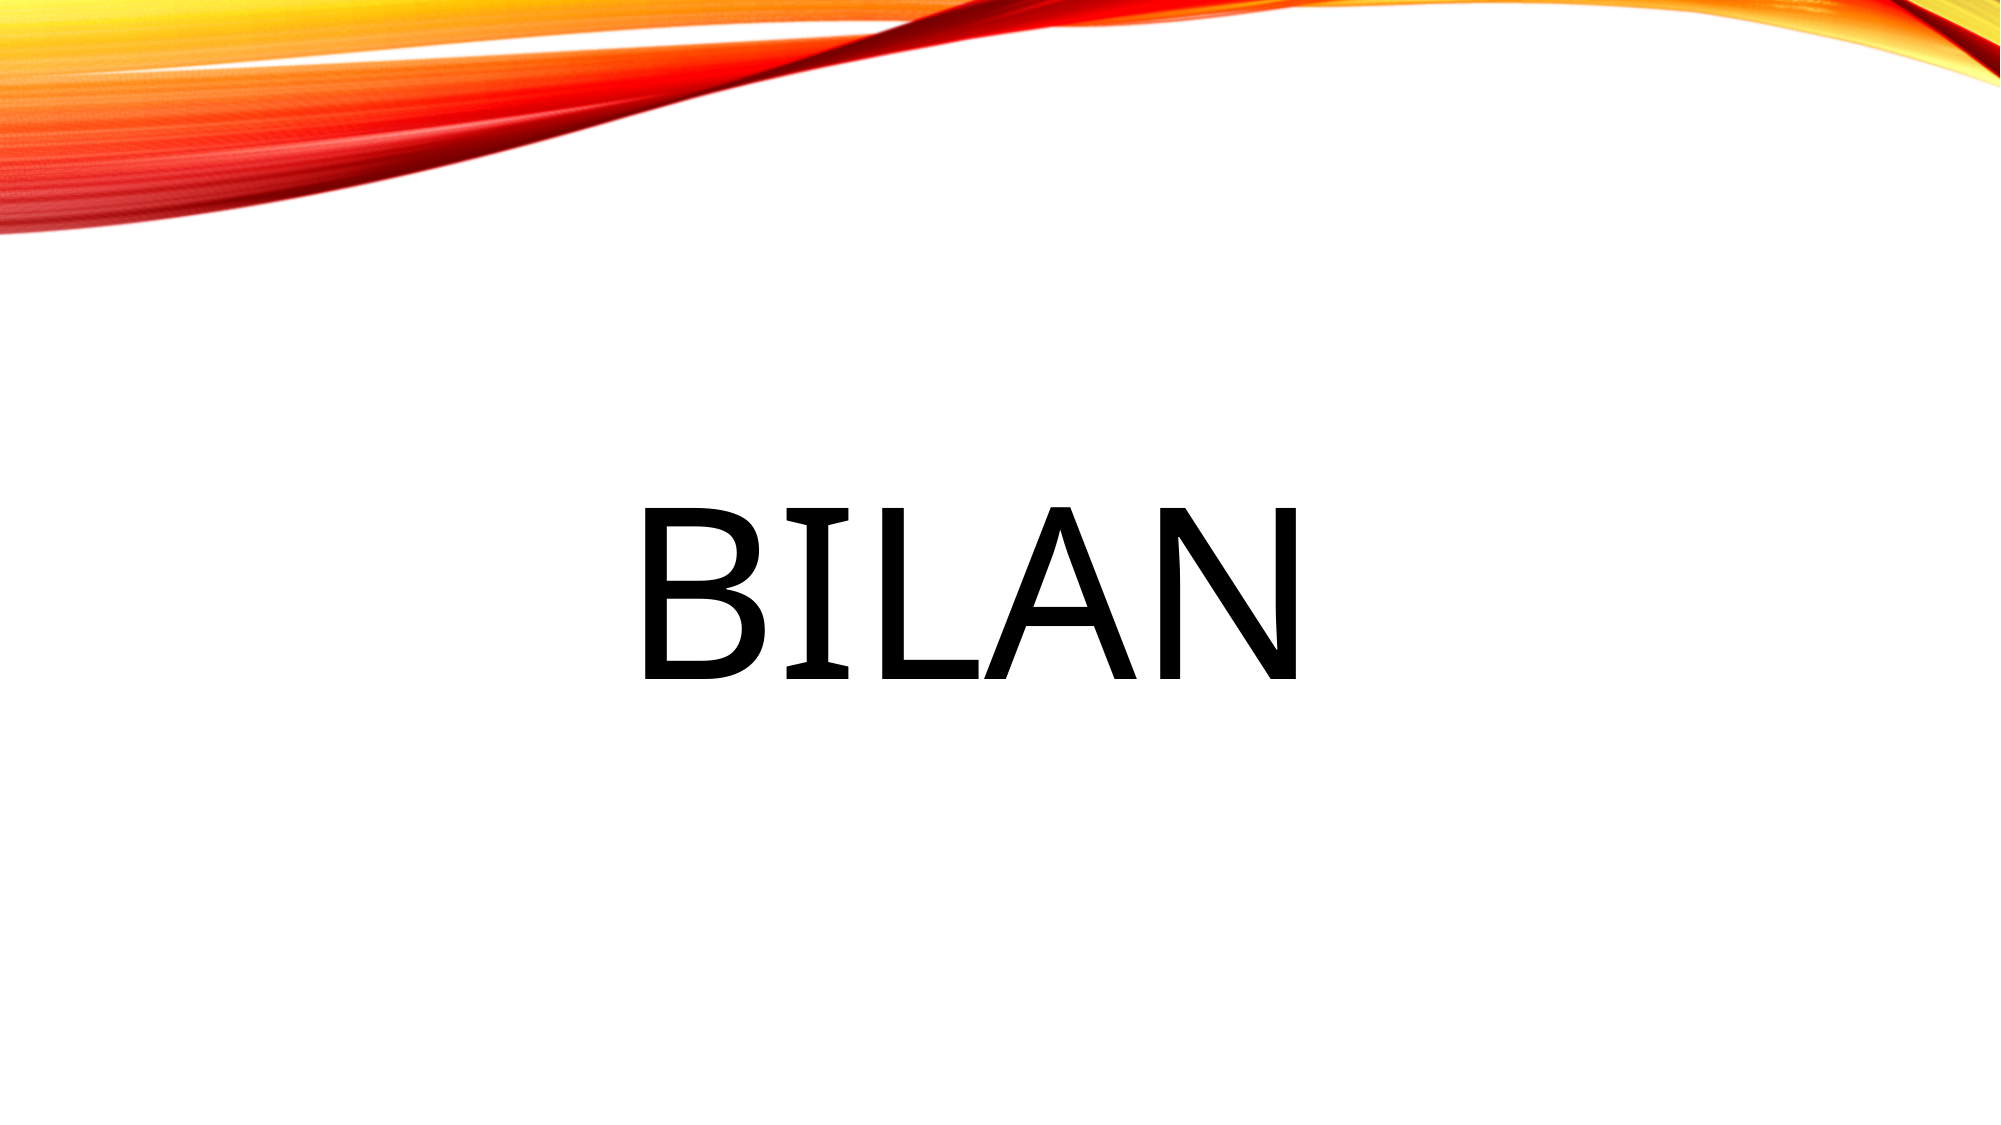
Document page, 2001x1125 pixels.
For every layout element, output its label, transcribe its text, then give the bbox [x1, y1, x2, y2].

title BILAN [603, 477, 1339, 727]
picture [0, 0, 2000, 237]
